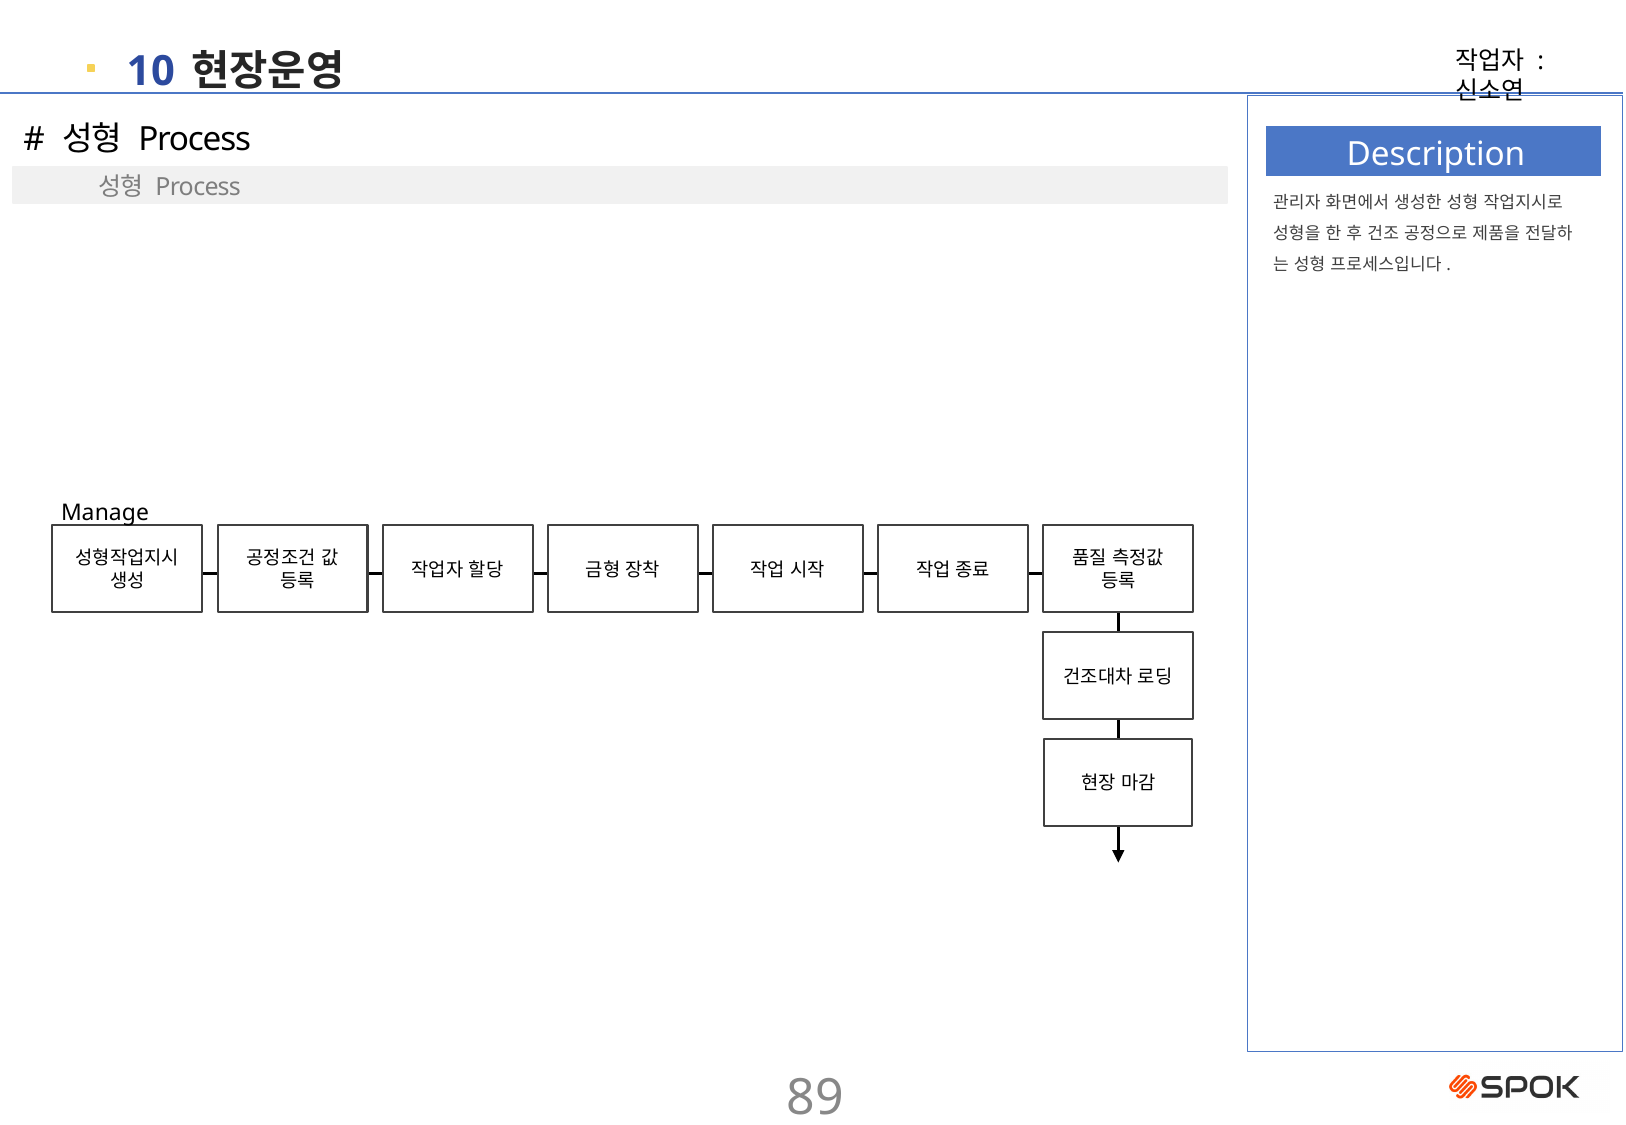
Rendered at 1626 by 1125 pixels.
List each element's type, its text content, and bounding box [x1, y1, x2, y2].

text_box 작업자 : 신소연 [1440, 37, 1625, 94]
slide_number 89 [483, 1064, 1142, 1125]
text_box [0, 92, 1623, 1052]
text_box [11, 166, 1229, 205]
picture [1449, 1060, 1610, 1114]
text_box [87, 42, 408, 92]
